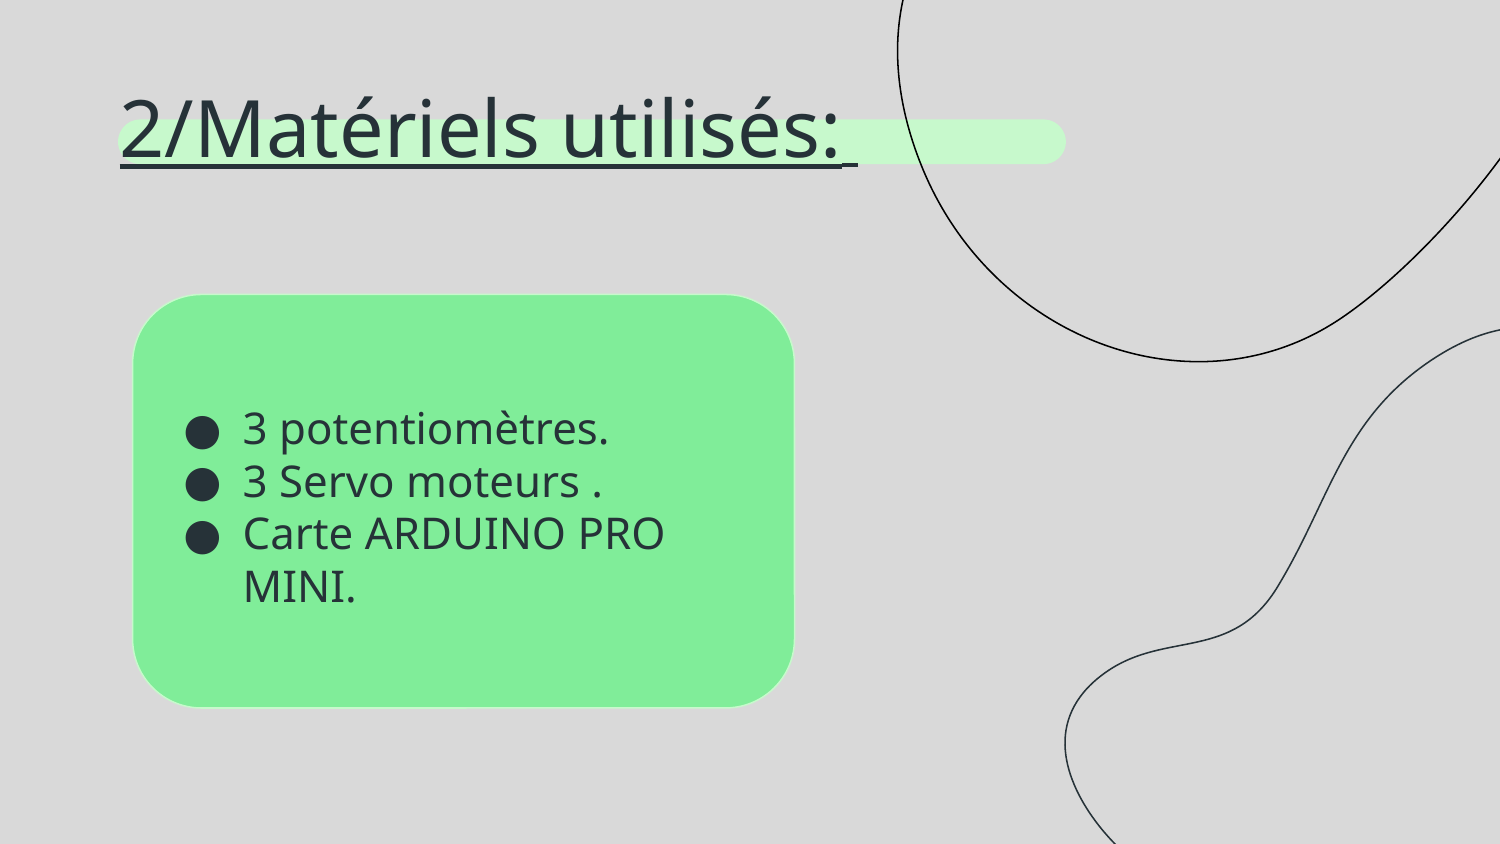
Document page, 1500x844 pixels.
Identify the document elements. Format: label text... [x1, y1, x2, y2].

text_box [897, 0, 1500, 362]
text_box 3 potentiomètres. 3 Servo moteurs . Carte ARDUINO PRO MINI. [132, 294, 795, 709]
title 2/Matériels utilisés: [104, 63, 920, 165]
